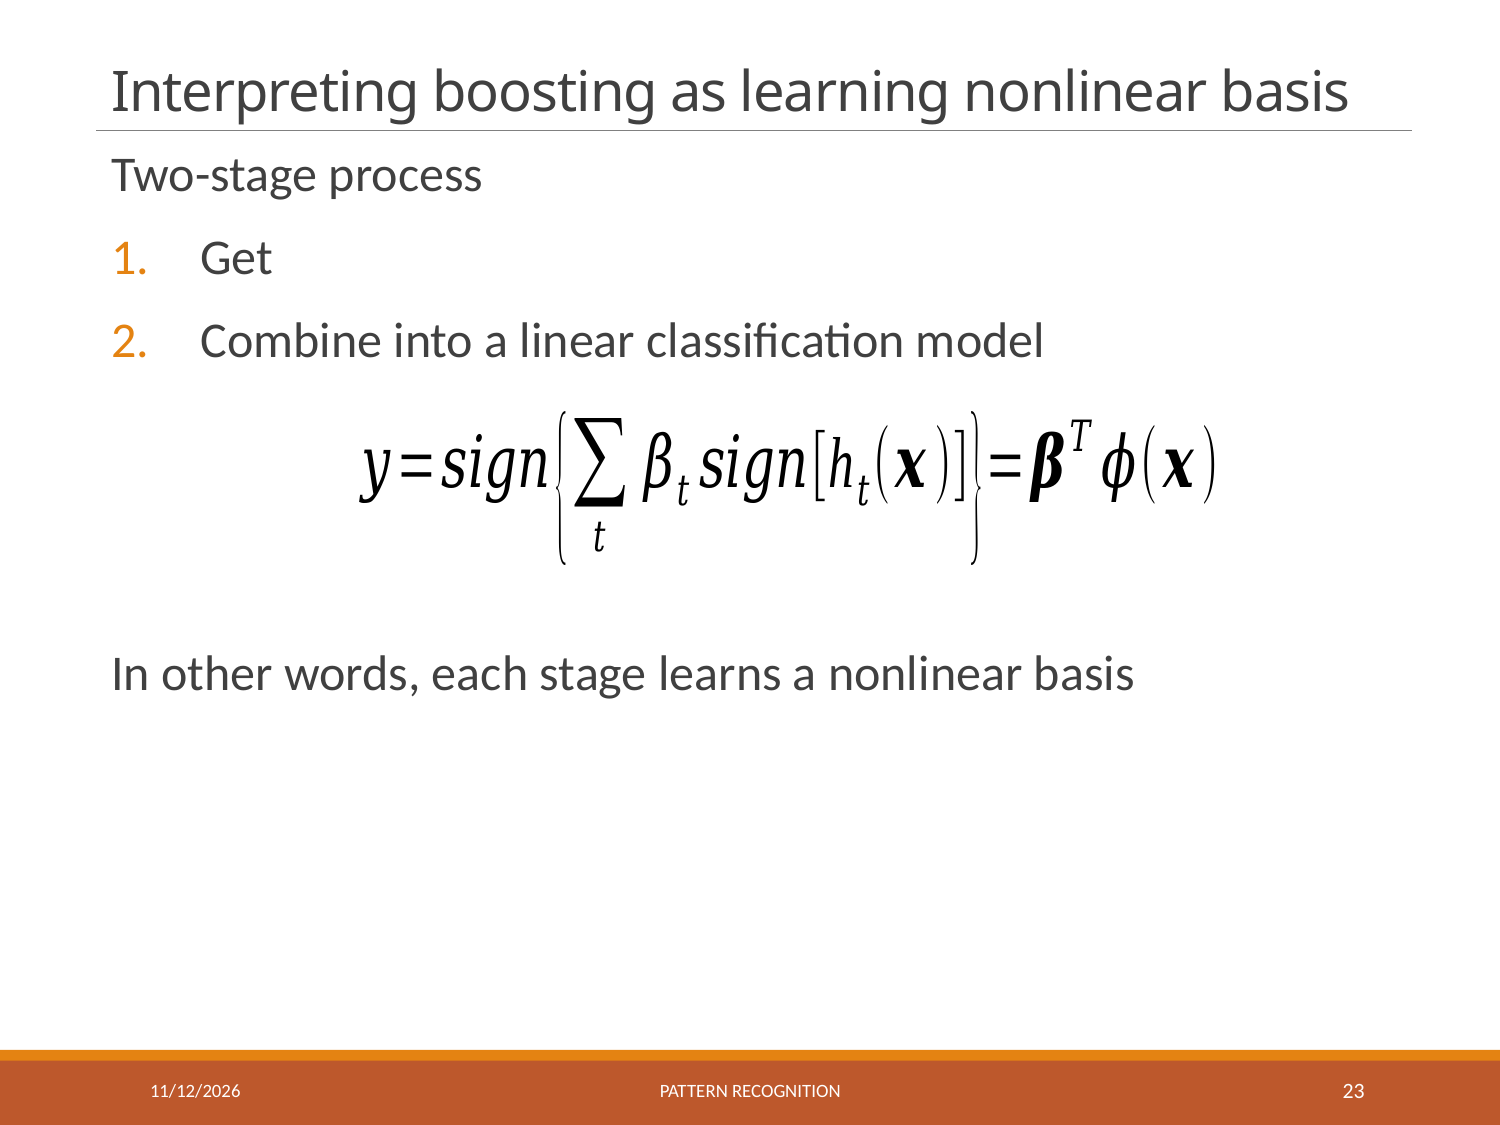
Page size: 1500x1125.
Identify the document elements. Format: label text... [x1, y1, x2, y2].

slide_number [135, 1059, 440, 1120]
title Interpreting boosting as learning nonlinear basis [96, 19, 1413, 131]
slide_number 23 [1218, 1059, 1380, 1120]
footer Pattern recognition [453, 1059, 1047, 1120]
